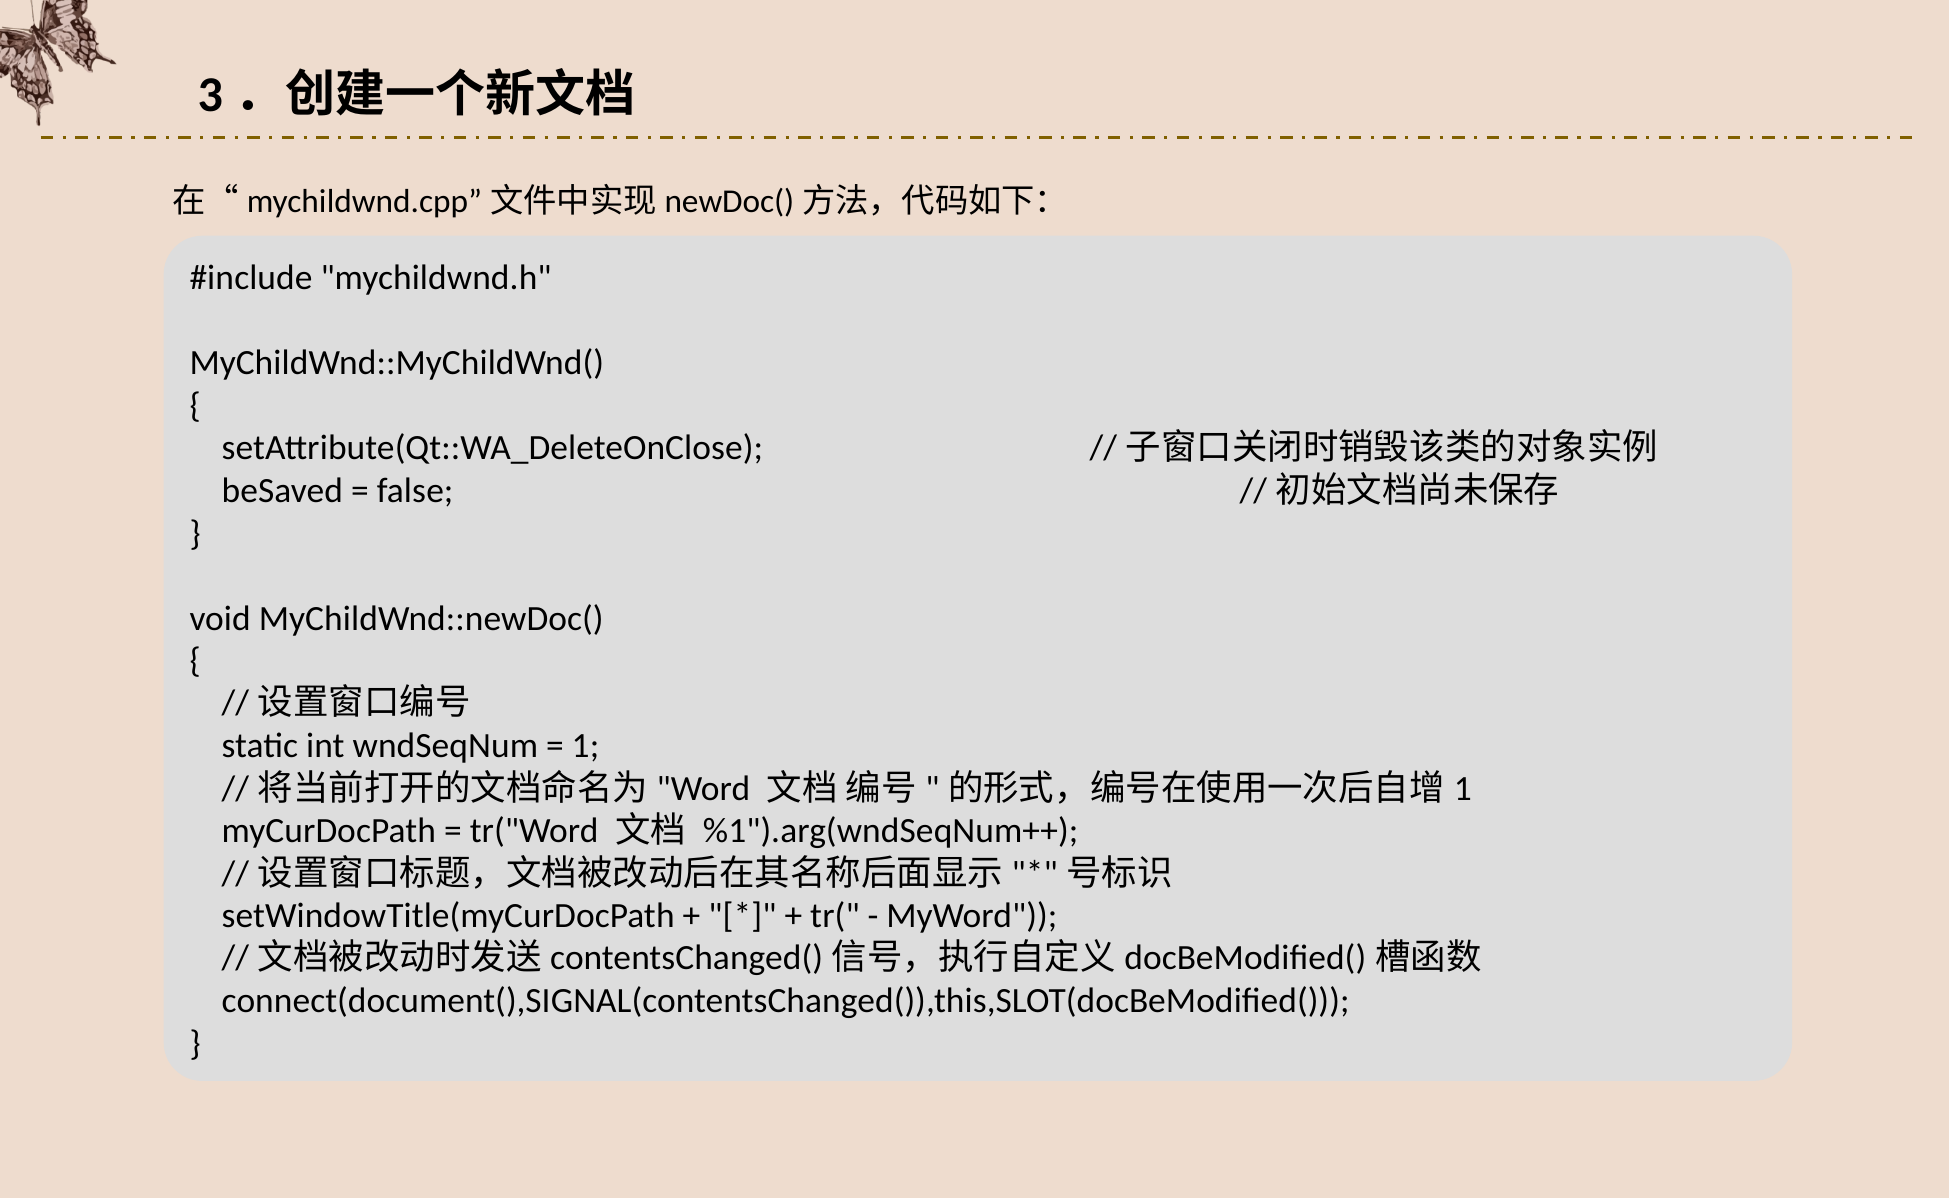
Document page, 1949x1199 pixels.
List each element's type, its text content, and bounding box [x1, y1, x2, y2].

picture [0, 0, 142, 138]
text_box 在“mychildwnd.cpp”文件中实现newDoc()方法，代码如下： [144, 152, 1070, 227]
text_box #include "mychildwnd.h" MyChildWnd::MyChildWnd() { setAttribute(Qt::WA_DeleteOnClose); //子窗口关闭时销毁该类的对象实例 beSaved = false; //初始文档尚未保存 } void MyChildWnd::newDoc() { //设置窗口编号 static int wndSeqNum = 1; //将当前打开的文档命名为"Word 文档 编号"的形式，编号在使用一次后自增1 myCurDocPath = tr("Word 文档 %1").arg(wndSeqNum++); //设置窗口标题，文档被改动后在其名称后面显示"*"号标识 setWindowTitle(myCurDocPath + "[*]" + tr(" - MyWord")); //文档被改动时发送contentsChanged()信号，执行自定义docBeModified()槽函数 connect(document(),SIGNAL(contentsChanged()),this,SLOT(docBeModified())); } [163, 235, 1793, 1081]
text_box 3．创建一个新文档 [182, 53, 650, 129]
